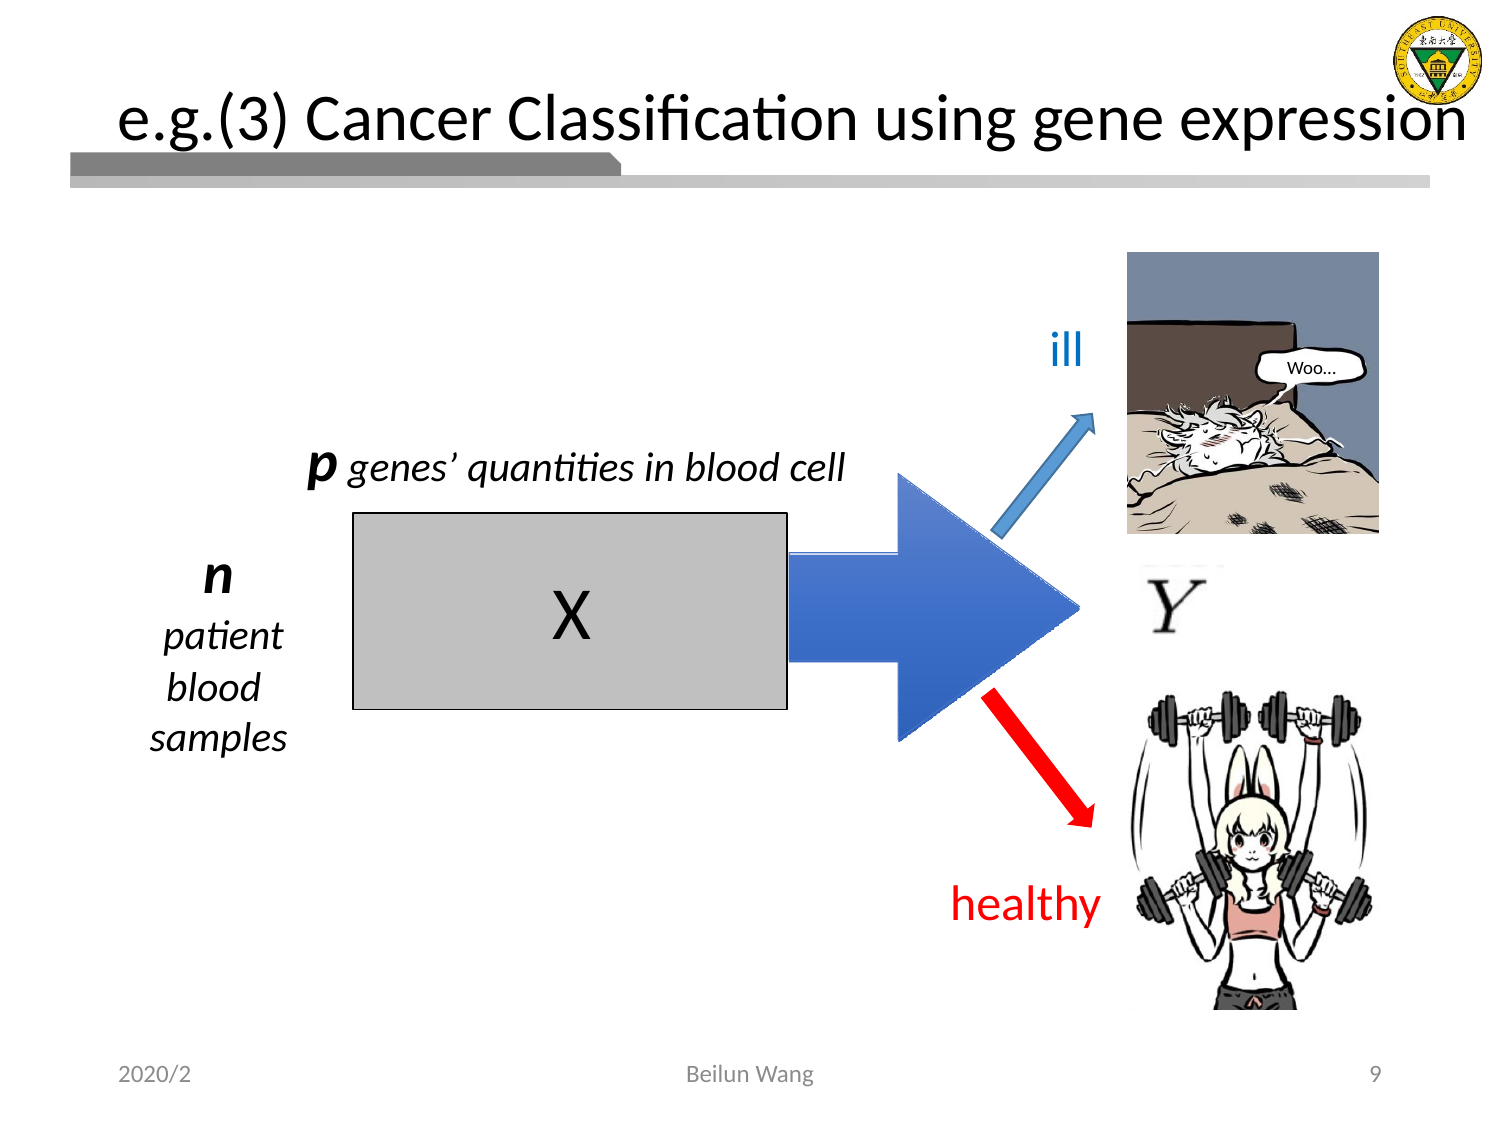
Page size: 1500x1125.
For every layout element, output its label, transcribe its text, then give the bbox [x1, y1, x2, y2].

title e.g.(3) Cancer Classification using gene expression [103, 3, 1500, 171]
text_box n patient blood samples [132, 533, 306, 760]
slide_number 2020/2 [103, 1042, 441, 1103]
footer Beilun Wang [496, 1042, 1004, 1103]
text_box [1127, 252, 1379, 534]
text_box healthy [935, 863, 1117, 939]
picture [1128, 677, 1380, 1010]
slide_number 9 [1059, 1042, 1397, 1103]
text_box [1035, 412, 1096, 473]
text_box ill [1034, 309, 1099, 385]
text_box [352, 512, 788, 710]
text_box [1014, 742, 1095, 828]
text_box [789, 473, 1224, 742]
text_box X [537, 557, 688, 663]
text_box p genes’ quantities in blood cell [305, 421, 887, 494]
